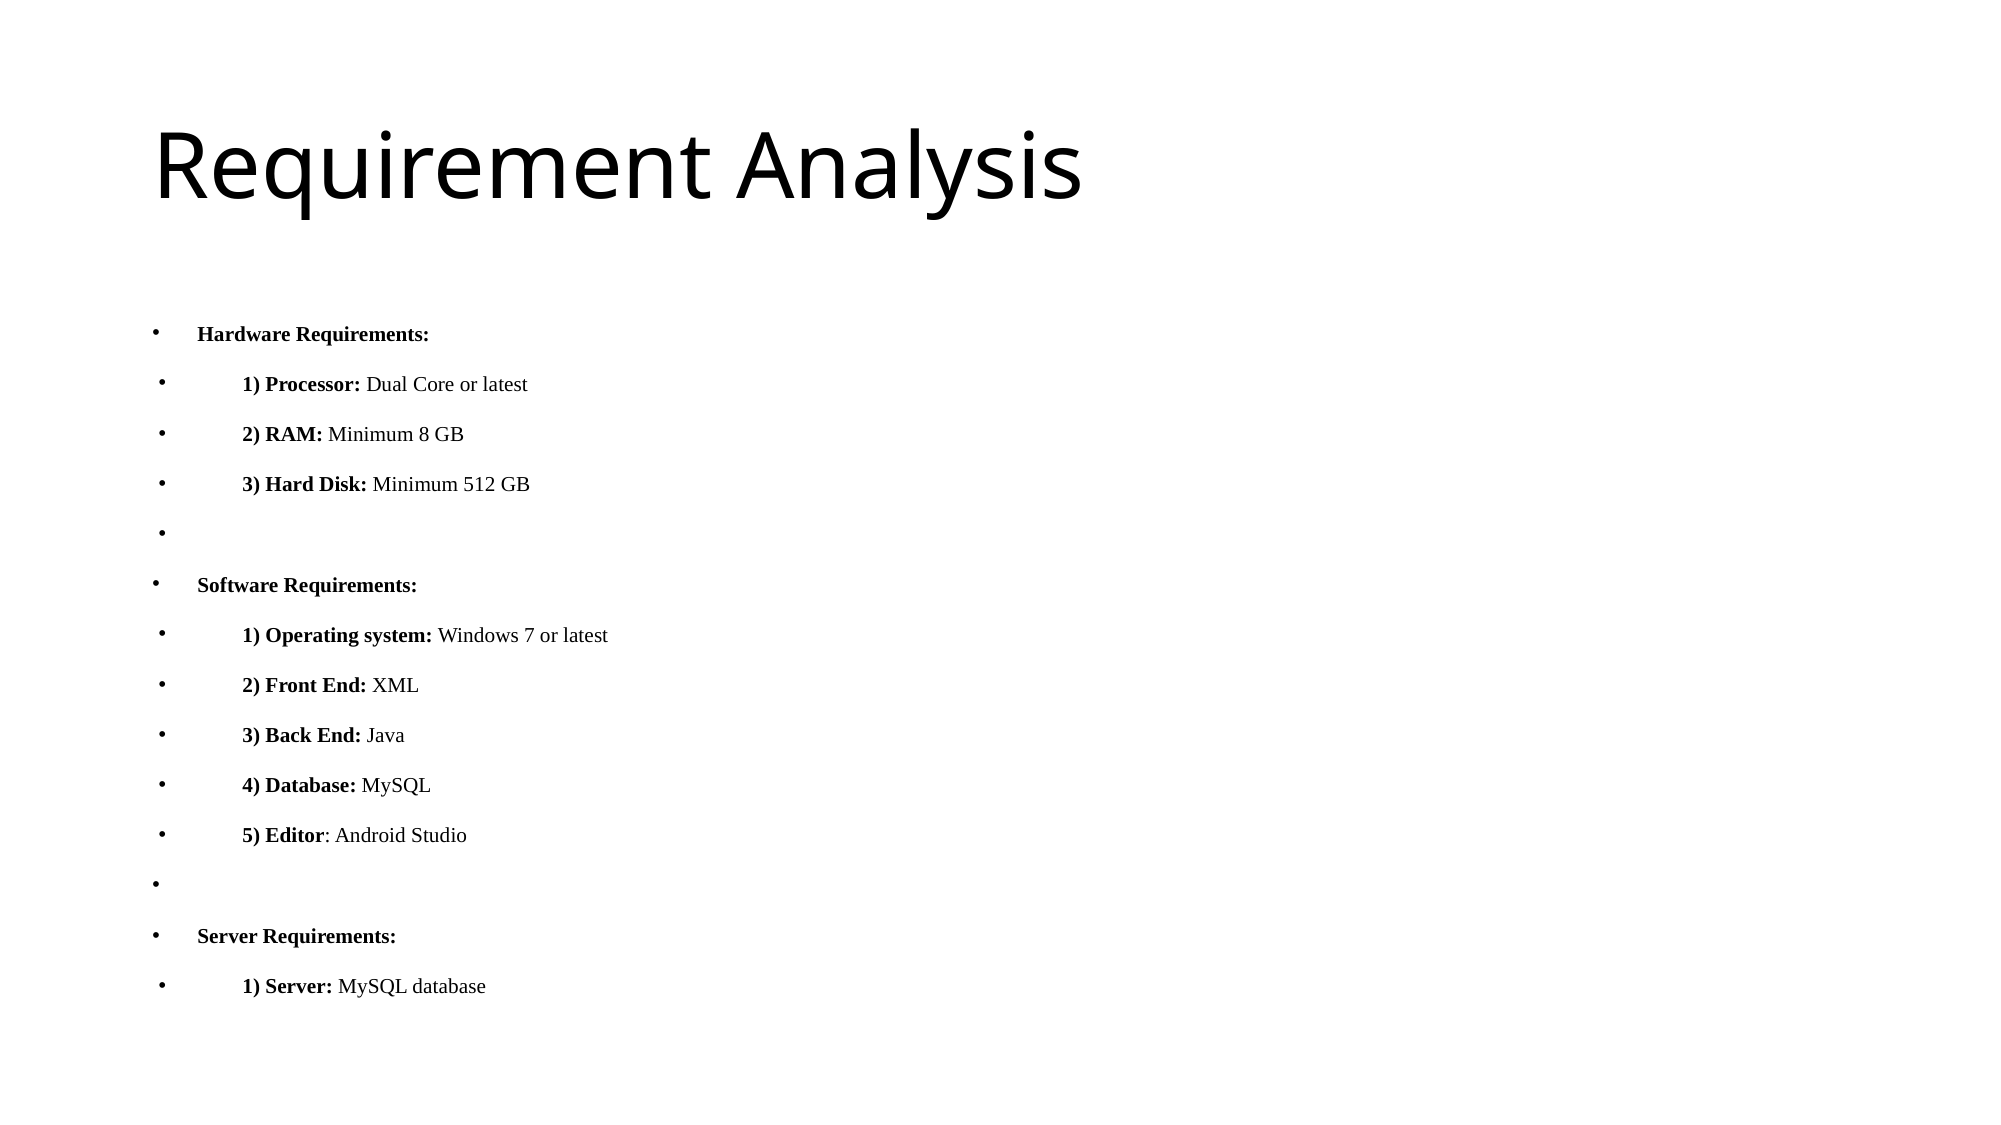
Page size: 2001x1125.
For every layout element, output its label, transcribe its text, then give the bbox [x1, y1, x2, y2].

list Hardware Requirements: 1) Processor: Dual Core or latest 2) RAM: Minimum 8 GB 3) Hard Disk: Minimum 512 GB Software Requirements: 1) Operating system: Windows 7 or latest 2) Front End: XML 3) Back End: Java 4) Database: MySQL 5) Editor: Android Studio Server Requirements: 1) Server: MySQL database [137, 299, 1863, 1014]
title Requirement Analysis [137, 59, 1863, 278]
